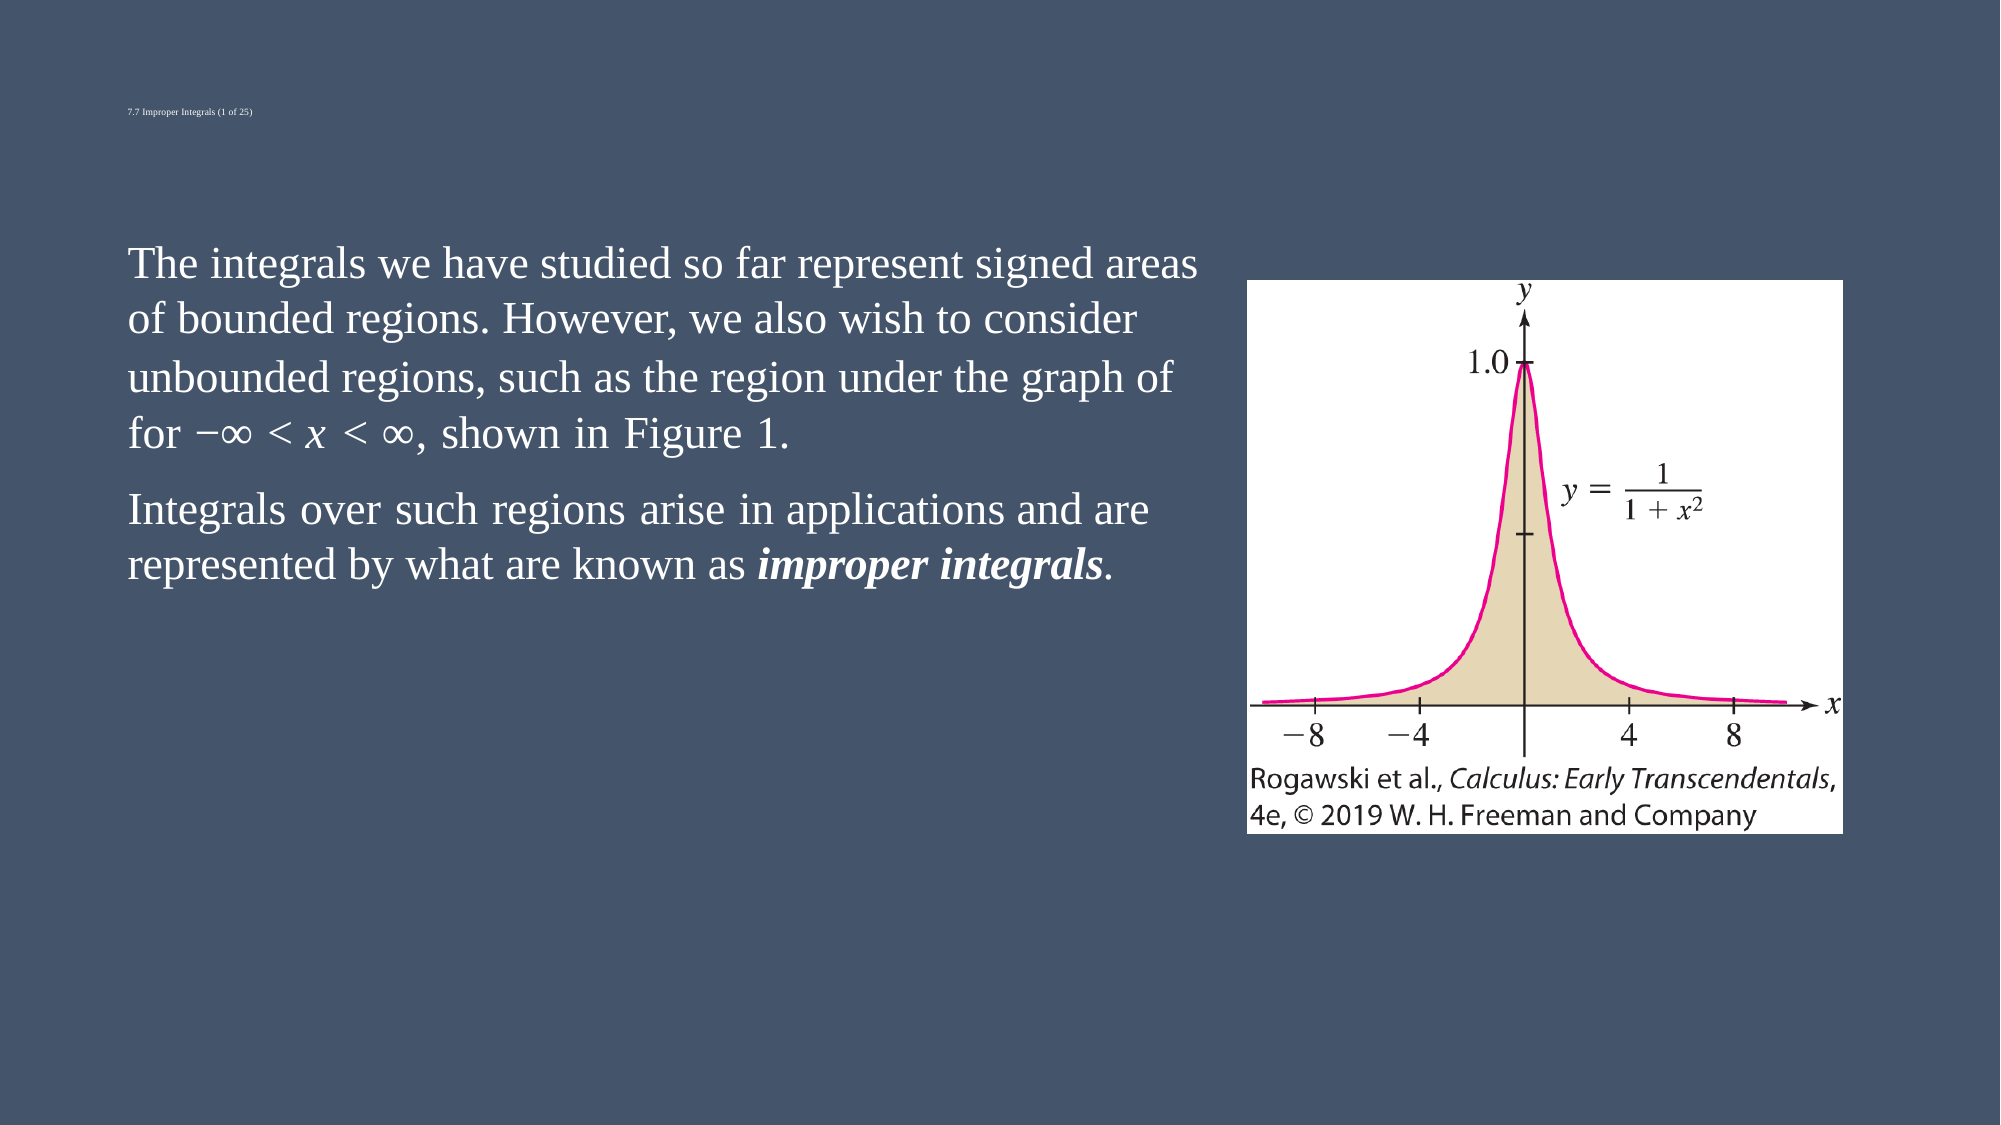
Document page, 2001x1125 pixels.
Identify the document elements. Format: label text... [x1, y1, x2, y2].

picture [1247, 280, 1843, 834]
title 7.7 Improper Integrals (1 of 25) [112, 99, 1775, 203]
